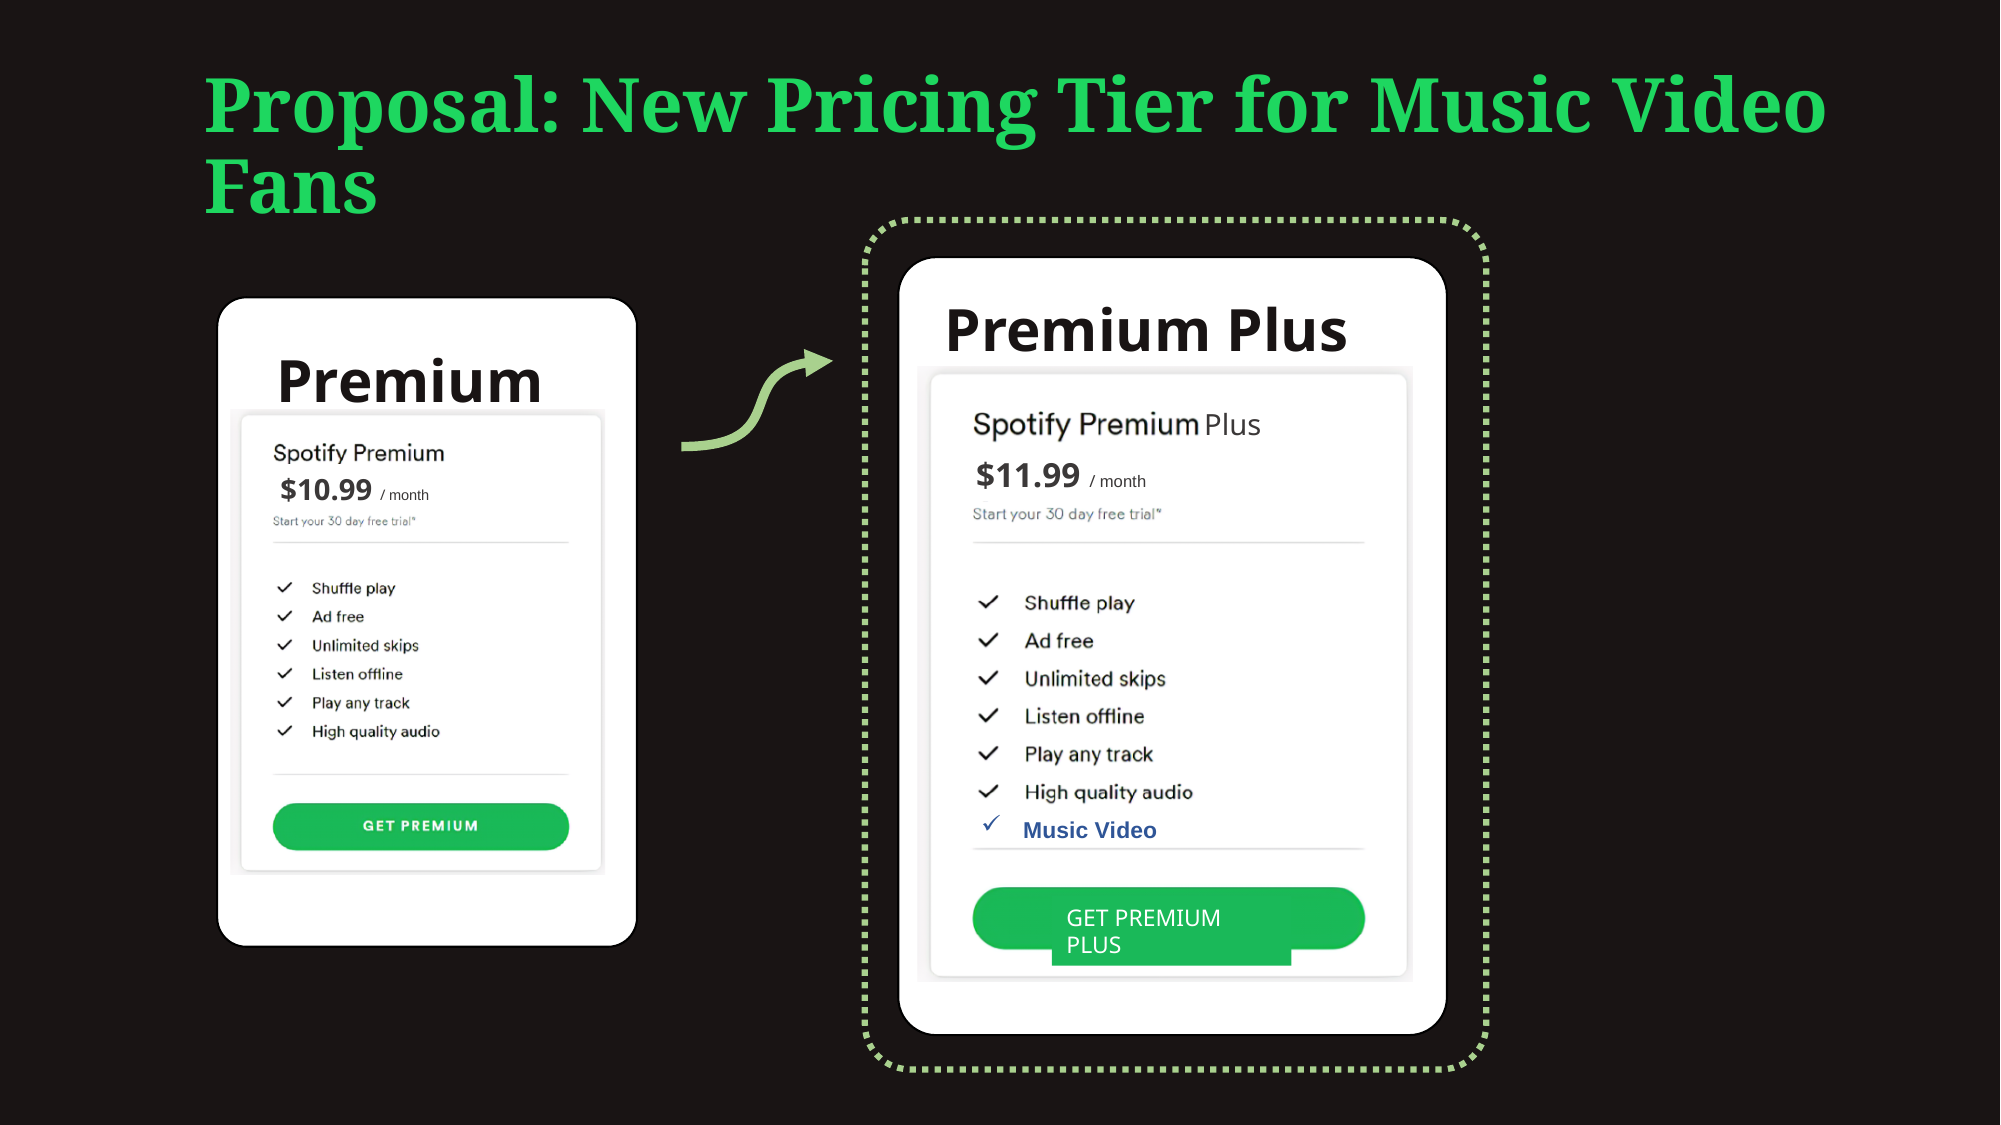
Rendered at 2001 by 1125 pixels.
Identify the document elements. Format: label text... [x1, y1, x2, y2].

text_box [216, 296, 639, 948]
text_box [863, 219, 1488, 1071]
picture [917, 366, 1413, 982]
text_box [681, 360, 834, 447]
picture [230, 409, 606, 875]
text_box Premium [261, 336, 682, 422]
title Proposal: New Pricing Tier for Music Video Fans [189, 39, 1915, 258]
